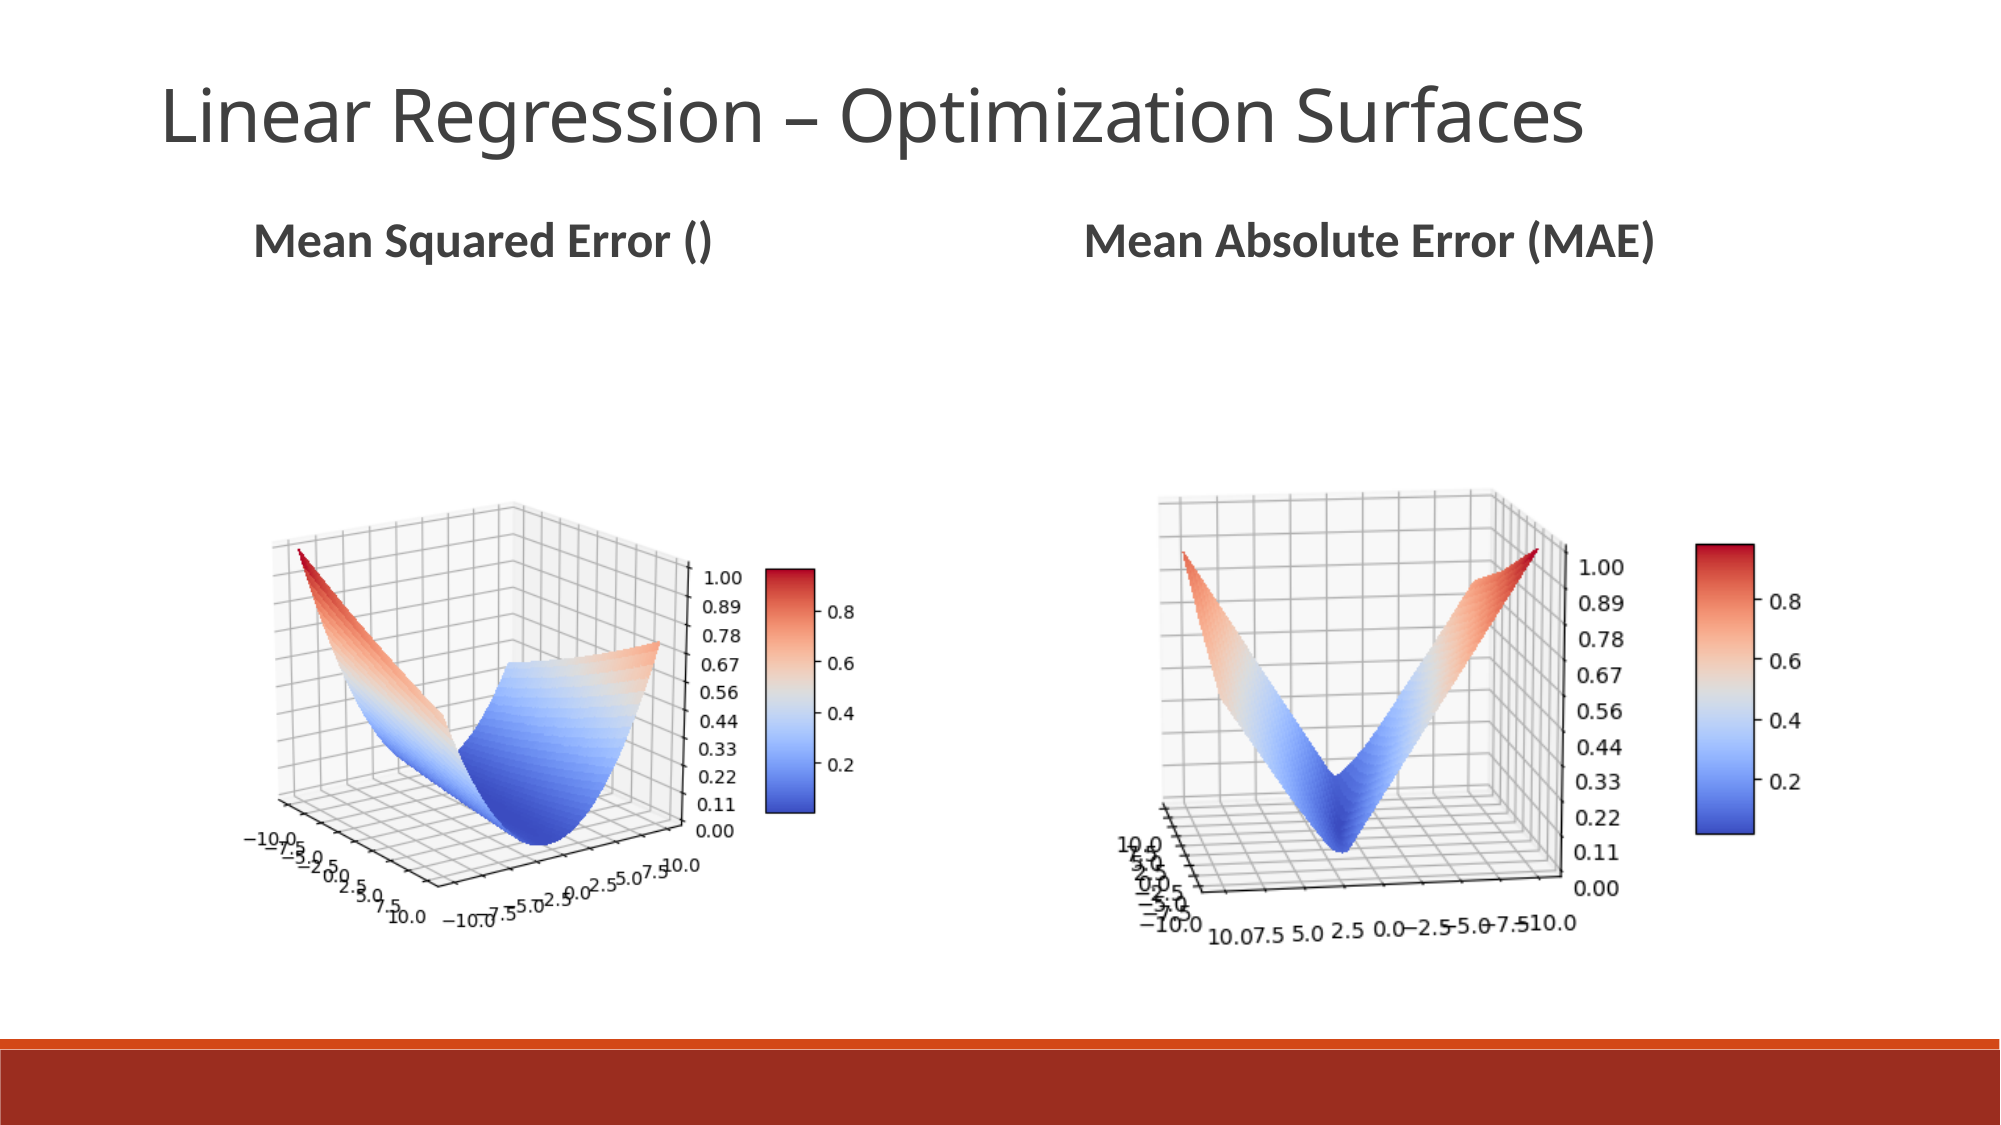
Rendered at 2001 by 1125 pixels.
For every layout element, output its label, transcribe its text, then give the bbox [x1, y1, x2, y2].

picture [999, 389, 1835, 1010]
title Linear Regression – Optimization Surfaces [144, 25, 1795, 166]
picture [194, 425, 909, 976]
